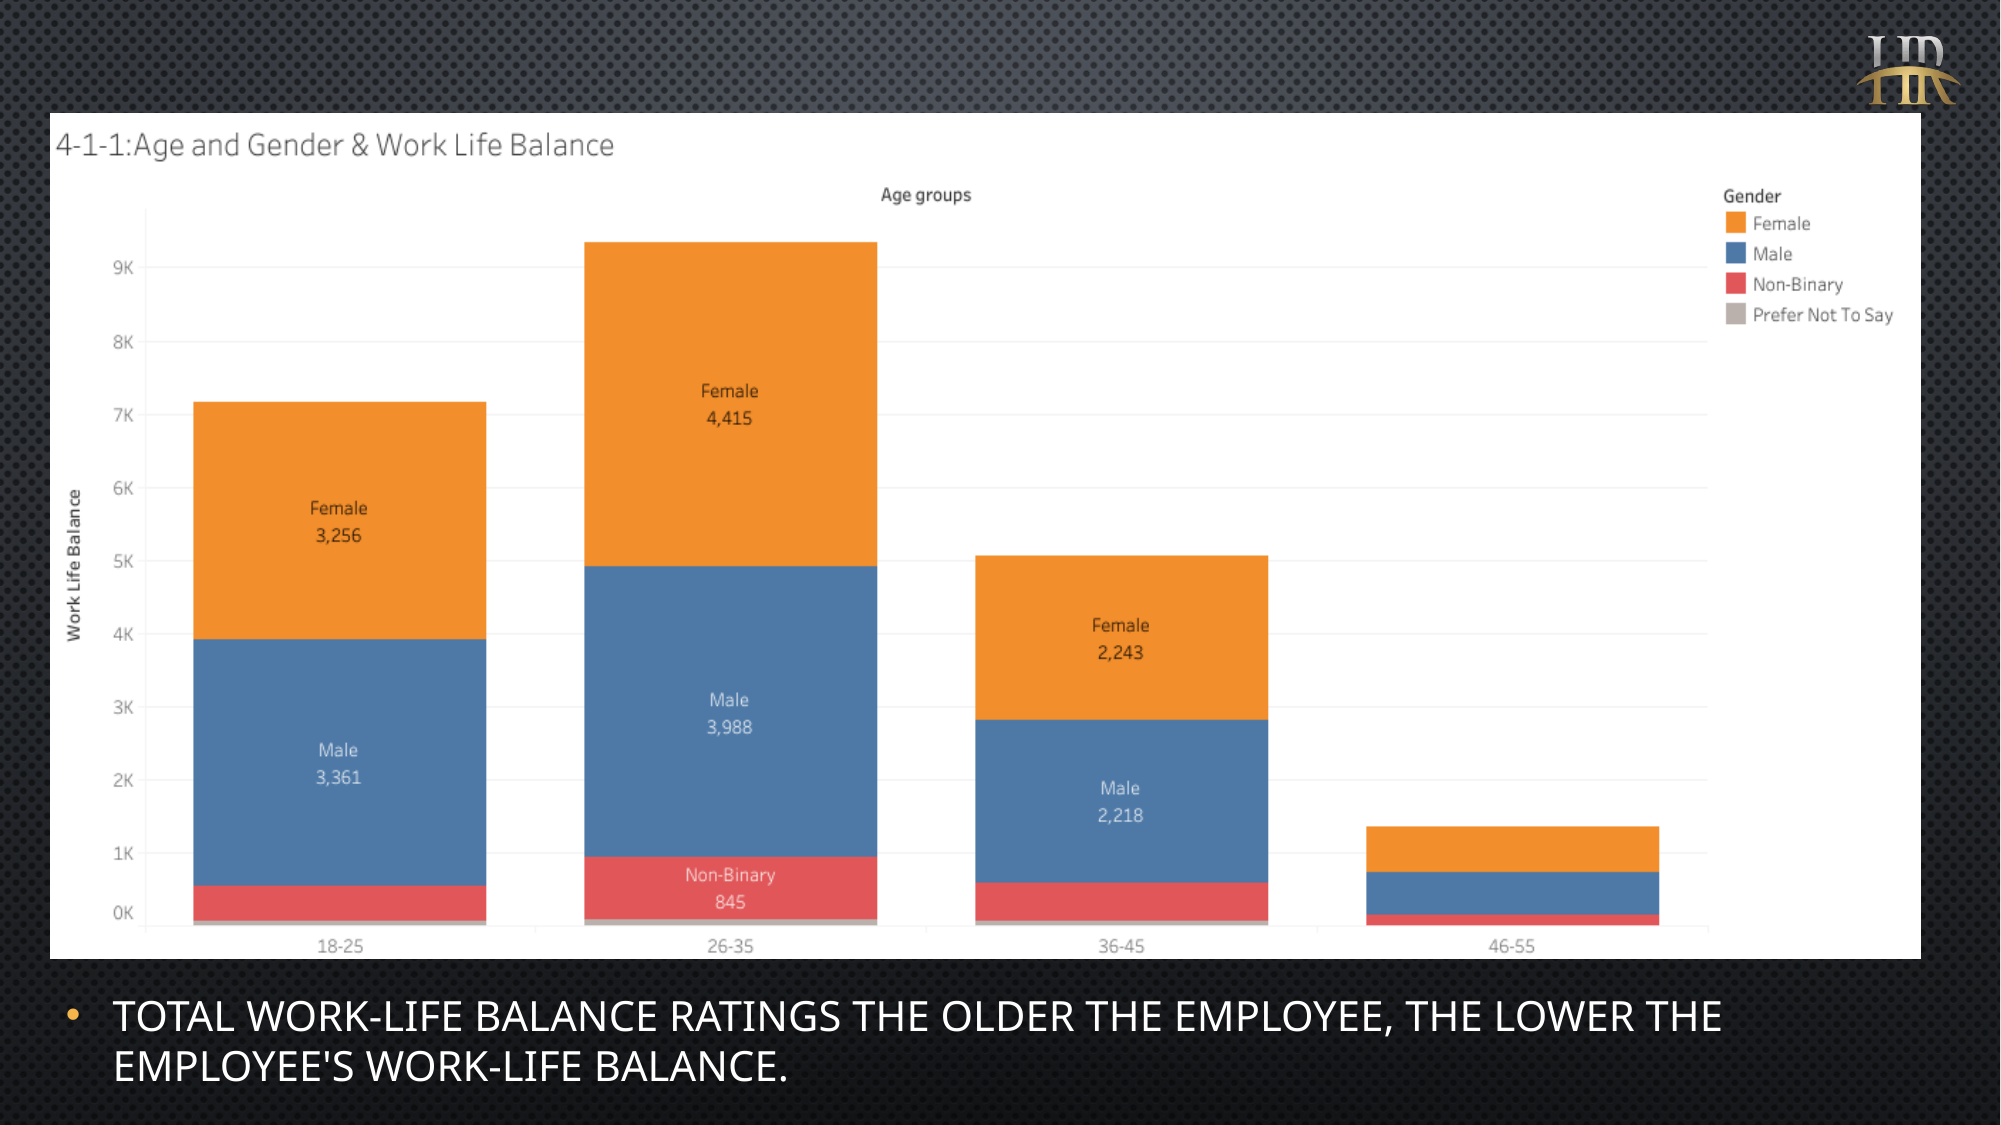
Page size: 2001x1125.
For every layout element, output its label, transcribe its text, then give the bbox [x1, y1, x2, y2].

text_box Total Work-Life Balance Ratings The older the employee, the lower the employee's work-life balance. [50, 995, 1921, 1084]
picture [1854, 27, 1963, 108]
picture [50, 113, 1921, 959]
